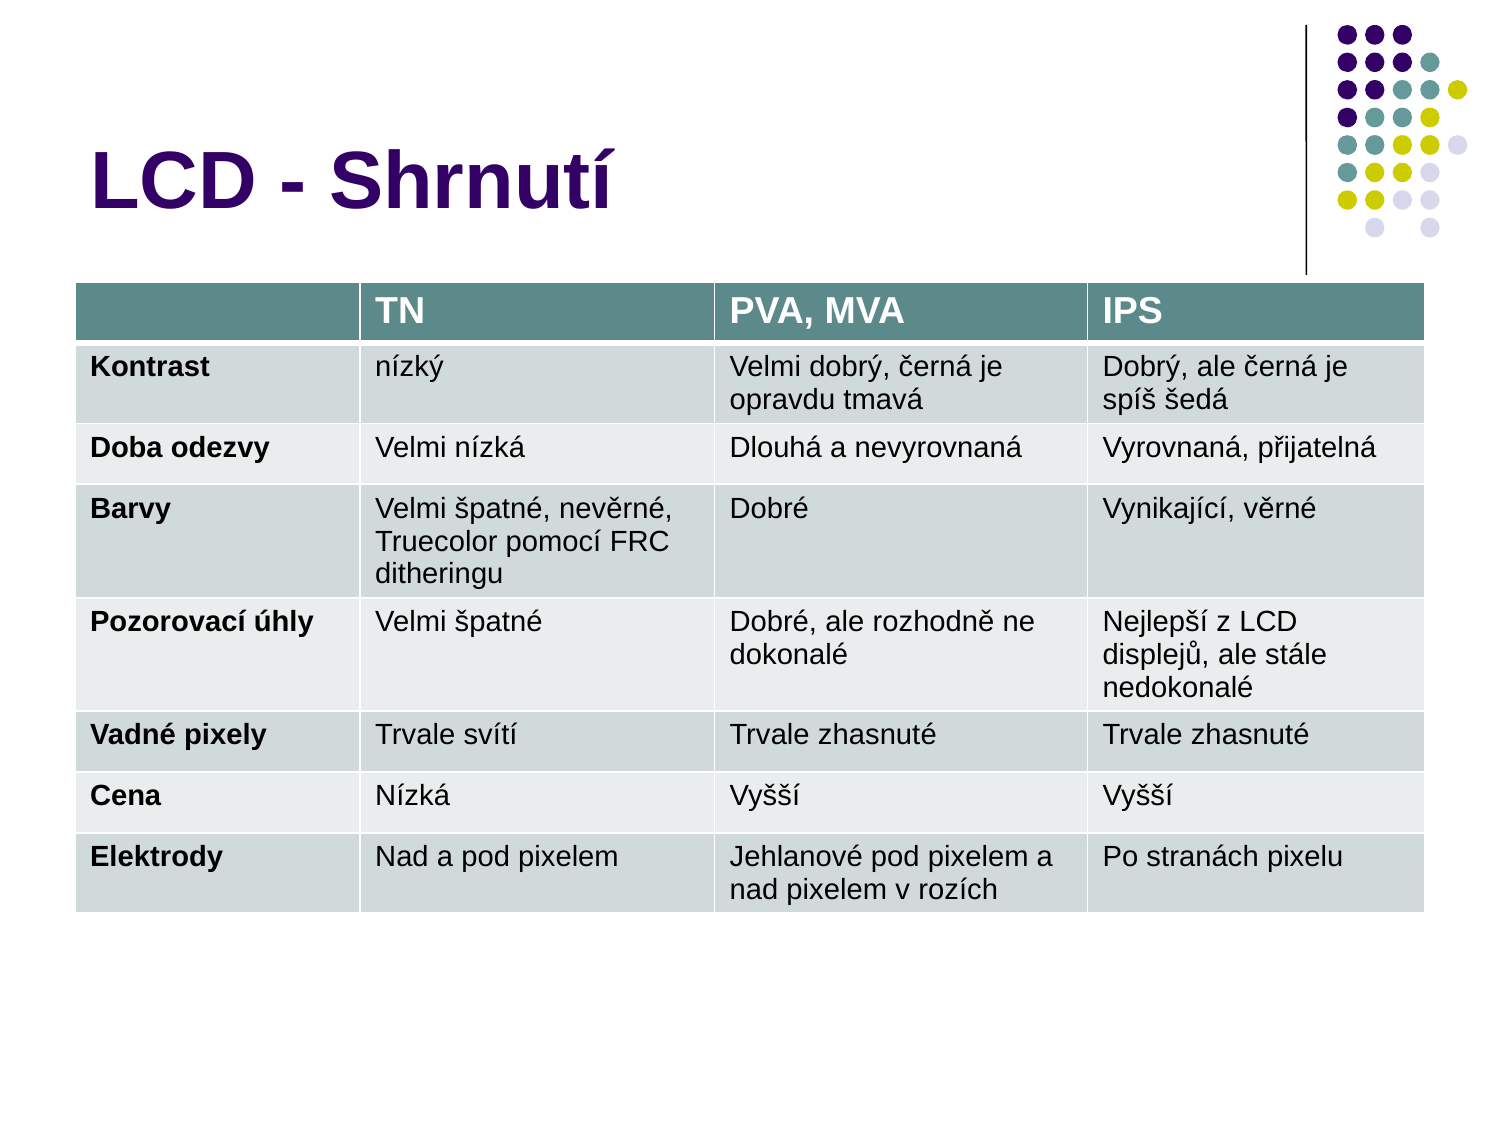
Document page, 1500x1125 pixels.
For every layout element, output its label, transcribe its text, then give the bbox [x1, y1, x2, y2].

table_cell Trvale zhasnuté [715, 712, 1087, 771]
table_cell Jehlanové pod pixelem a nad pixelem v rozích [715, 834, 1087, 912]
table_cell Pozorovací úhly [76, 599, 359, 710]
table_cell Kontrast [76, 346, 359, 423]
table_cell Vyšší [715, 773, 1087, 832]
table_header IPS [1088, 283, 1424, 340]
table_cell Vadné pixely [76, 712, 359, 771]
table_cell Elektrody [76, 834, 359, 912]
table_cell nízký [361, 346, 714, 423]
table_header TN [361, 283, 714, 340]
table_header [76, 283, 359, 340]
table_cell Nad a pod pixelem [361, 834, 714, 912]
table_cell Nejlepší z LCD displejů, ale stále nedokonalé [1088, 599, 1424, 710]
table_header PVA, MVA [715, 283, 1087, 340]
table_cell Velmi nízká [361, 424, 714, 483]
table_cell Dobrý, ale černá je spíš šedá [1088, 346, 1424, 423]
table_cell Vyrovnaná, přijatelná [1088, 424, 1424, 483]
table_cell Trvale svítí [361, 712, 714, 771]
table_cell Po stranách pixelu [1088, 834, 1424, 912]
table_cell Dobré [715, 485, 1087, 597]
title LCD - Shrnutí [75, 20, 1313, 233]
table_cell Nízká [361, 773, 714, 832]
table_cell Barvy [76, 485, 359, 597]
table_cell Vynikající, věrné [1088, 485, 1424, 597]
table_cell Velmi špatné [361, 599, 714, 710]
table_cell Dobré, ale rozhodně ne dokonalé [715, 599, 1087, 710]
table_cell Velmi špatné, nevěrné, Truecolor pomocí FRC ditheringu [361, 485, 714, 597]
table_cell Velmi dobrý, černá je opravdu tmavá [715, 346, 1087, 423]
table_cell Vyšší [1088, 773, 1424, 832]
table_cell Trvale zhasnuté [1088, 712, 1424, 771]
table_cell Doba odezvy [76, 424, 359, 483]
table_cell Dlouhá a nevyrovnaná [715, 424, 1087, 483]
table_cell Cena [76, 773, 359, 832]
